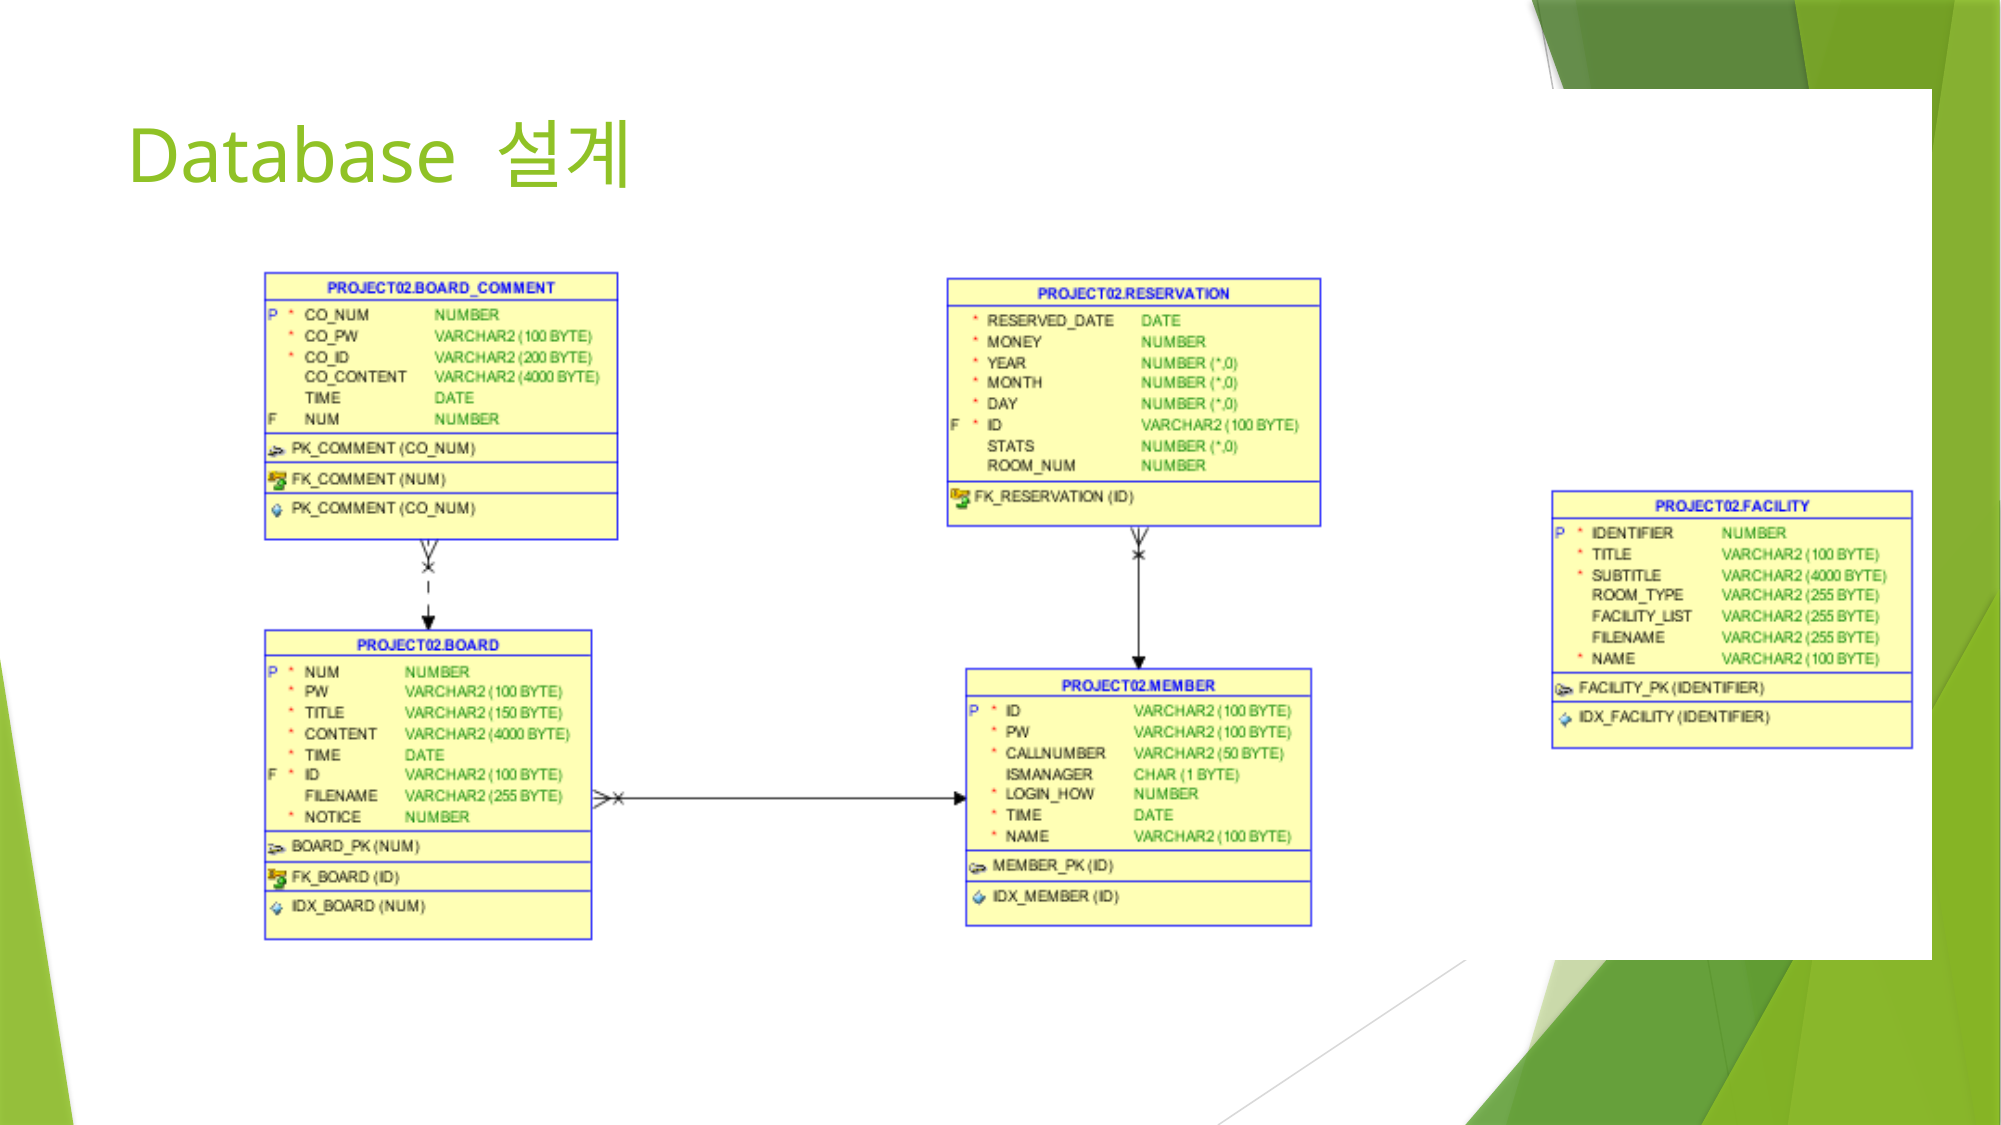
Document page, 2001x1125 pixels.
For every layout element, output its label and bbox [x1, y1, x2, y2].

picture [67, 89, 1933, 961]
